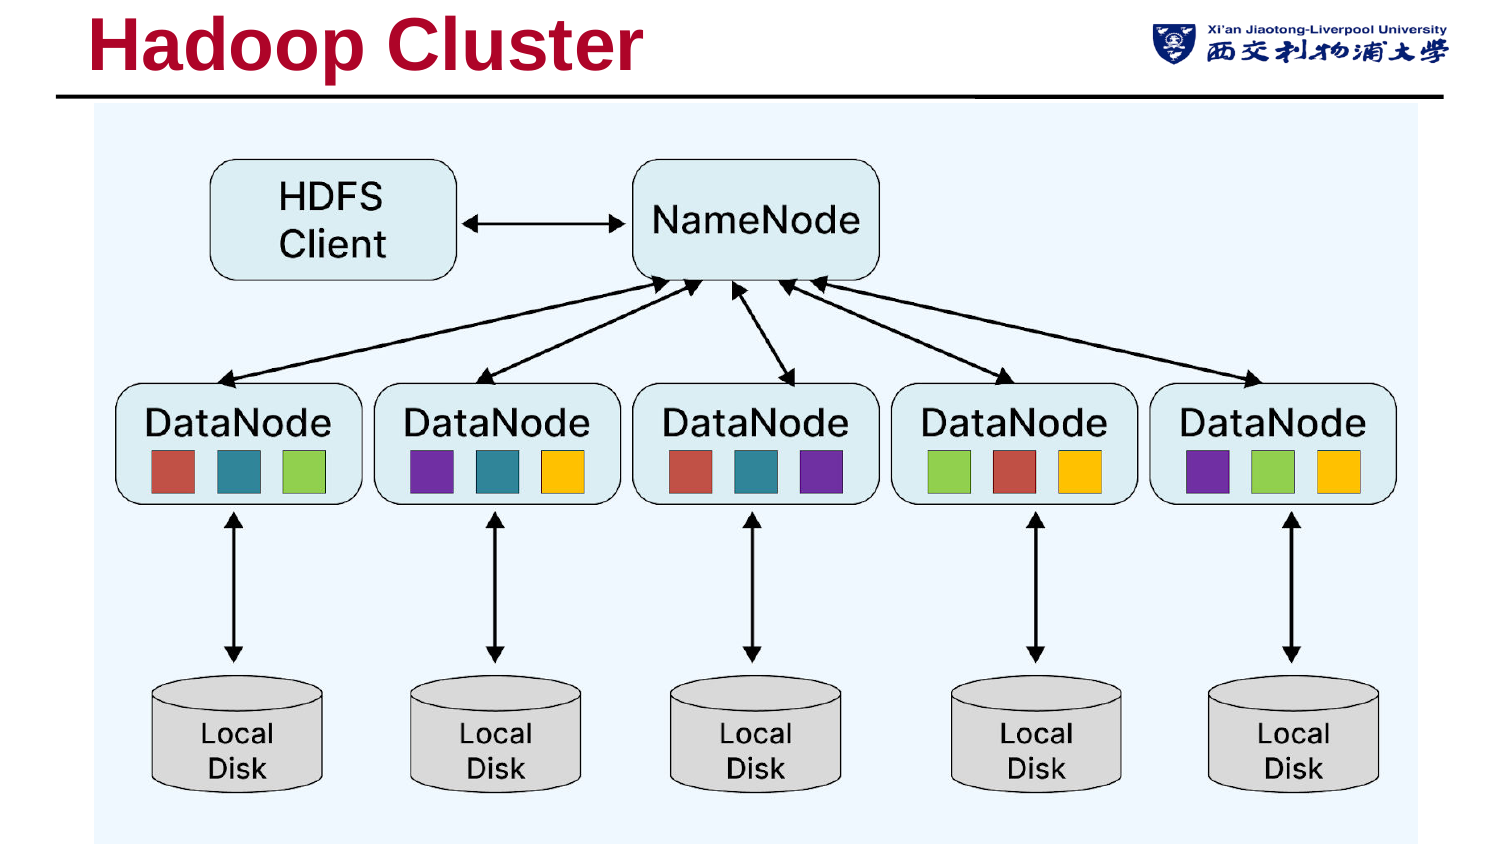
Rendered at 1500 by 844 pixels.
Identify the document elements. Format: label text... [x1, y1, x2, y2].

picture [94, 103, 1418, 844]
picture [1149, 11, 1453, 75]
title Hadoop Cluster [82, 15, 1418, 89]
